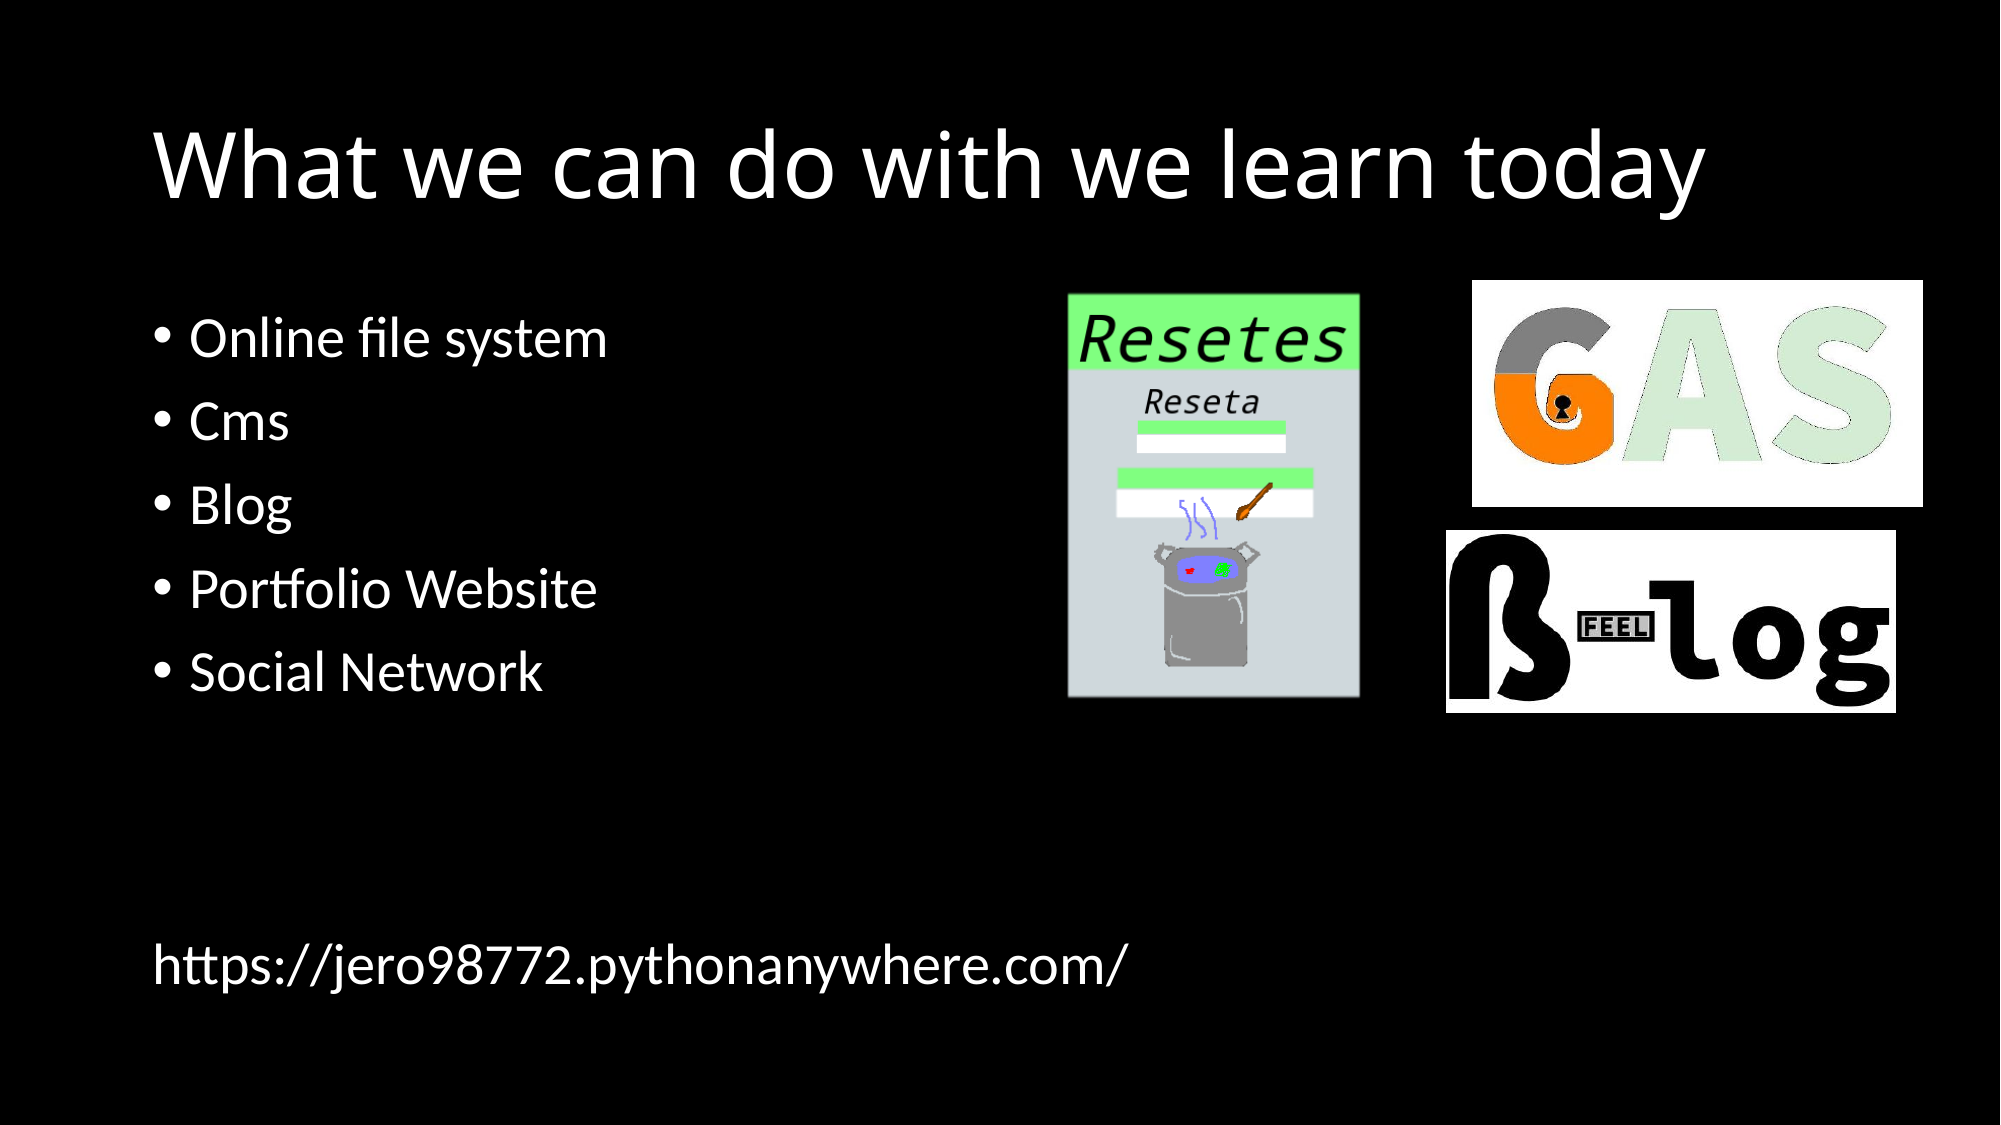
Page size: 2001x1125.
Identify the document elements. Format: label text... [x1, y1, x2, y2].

picture [998, 256, 1896, 760]
list Online file system Cms Blog Portfolio Website Social Network https://jero98772.pythonanywhere.com/ [137, 299, 1863, 1014]
title What we can do with we learn today [137, 59, 1863, 278]
picture [1472, 280, 1923, 507]
